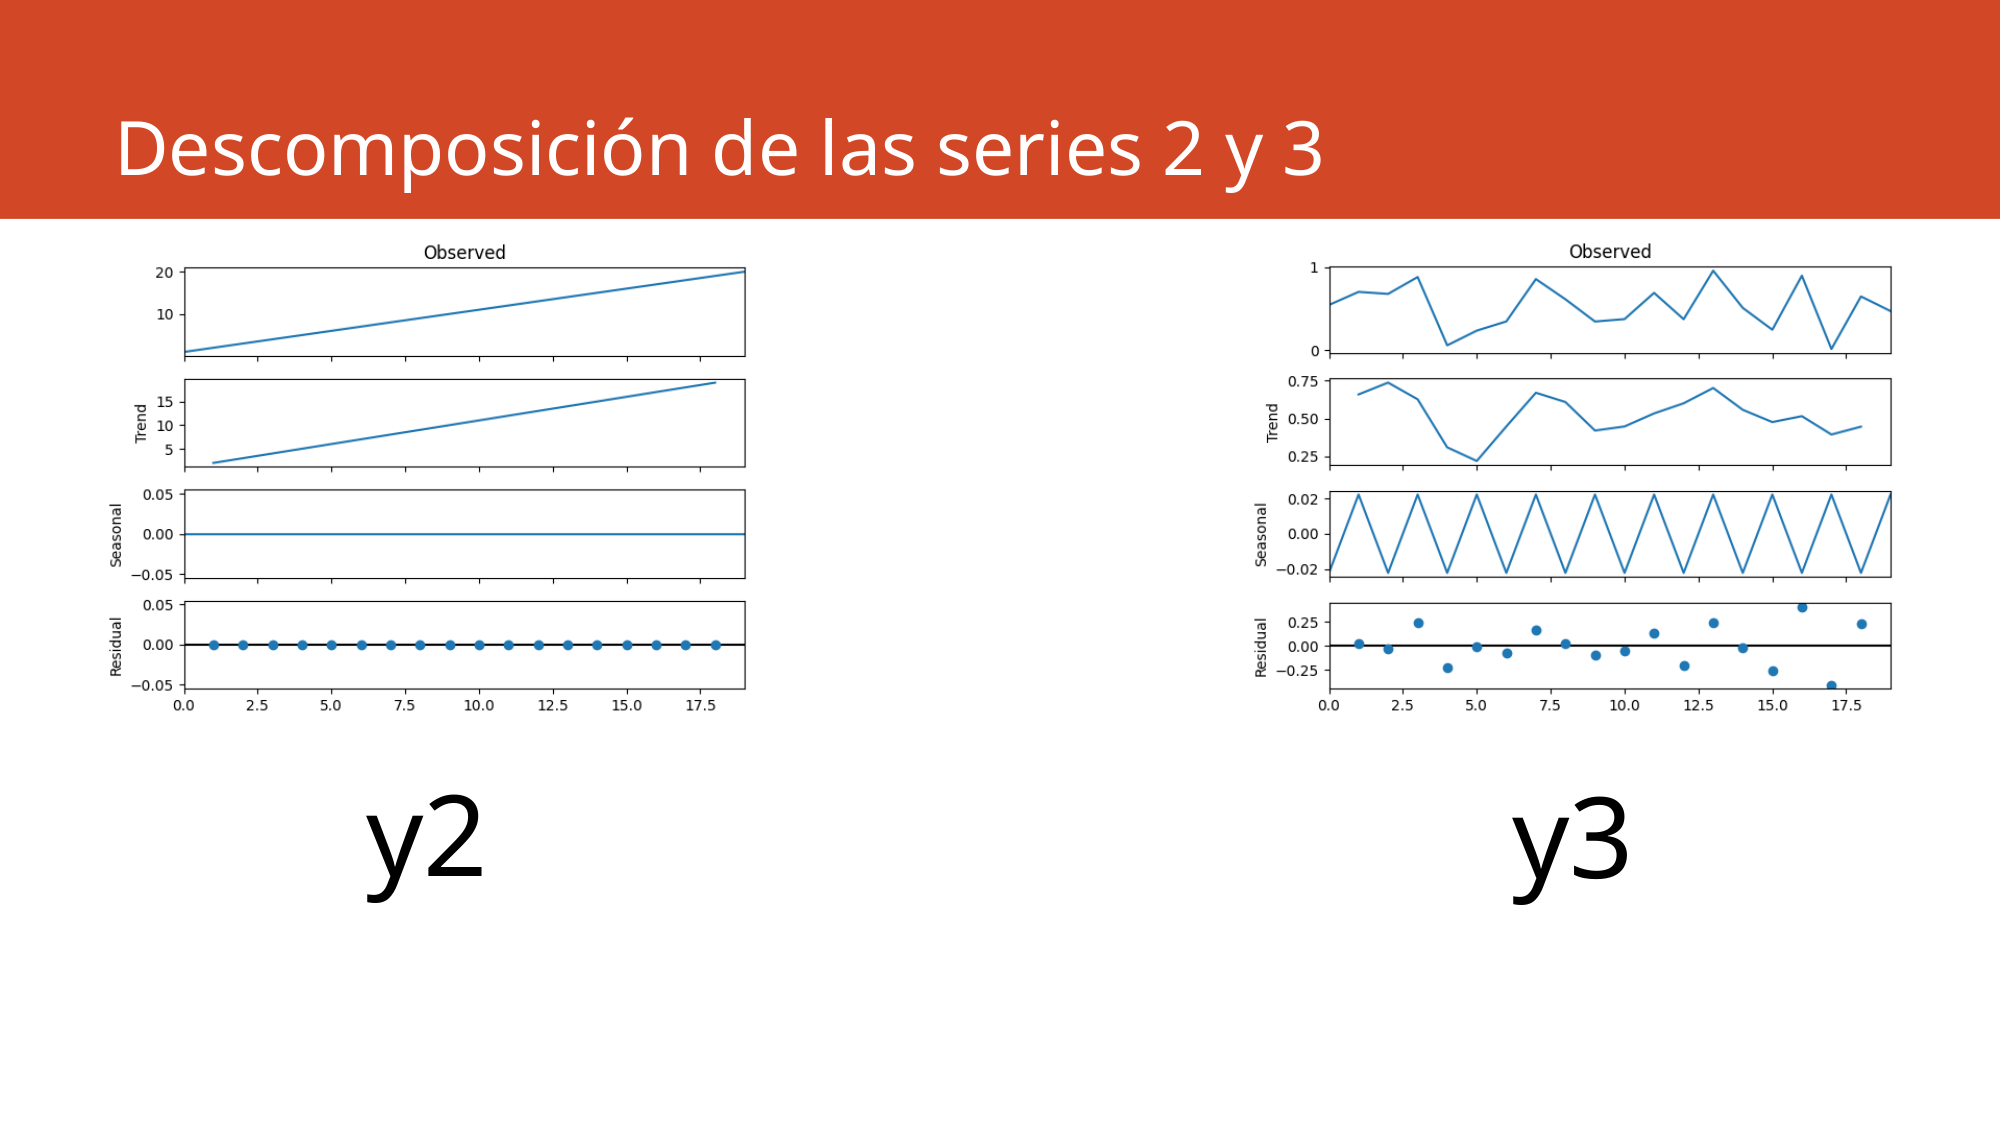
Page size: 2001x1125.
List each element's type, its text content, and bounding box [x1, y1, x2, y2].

title Descomposición de las series 2 y 3 [99, 0, 1863, 199]
picture [1244, 233, 1901, 724]
text_box y3 [1497, 758, 1649, 909]
picture [99, 234, 755, 724]
text_box y2 [350, 756, 503, 907]
